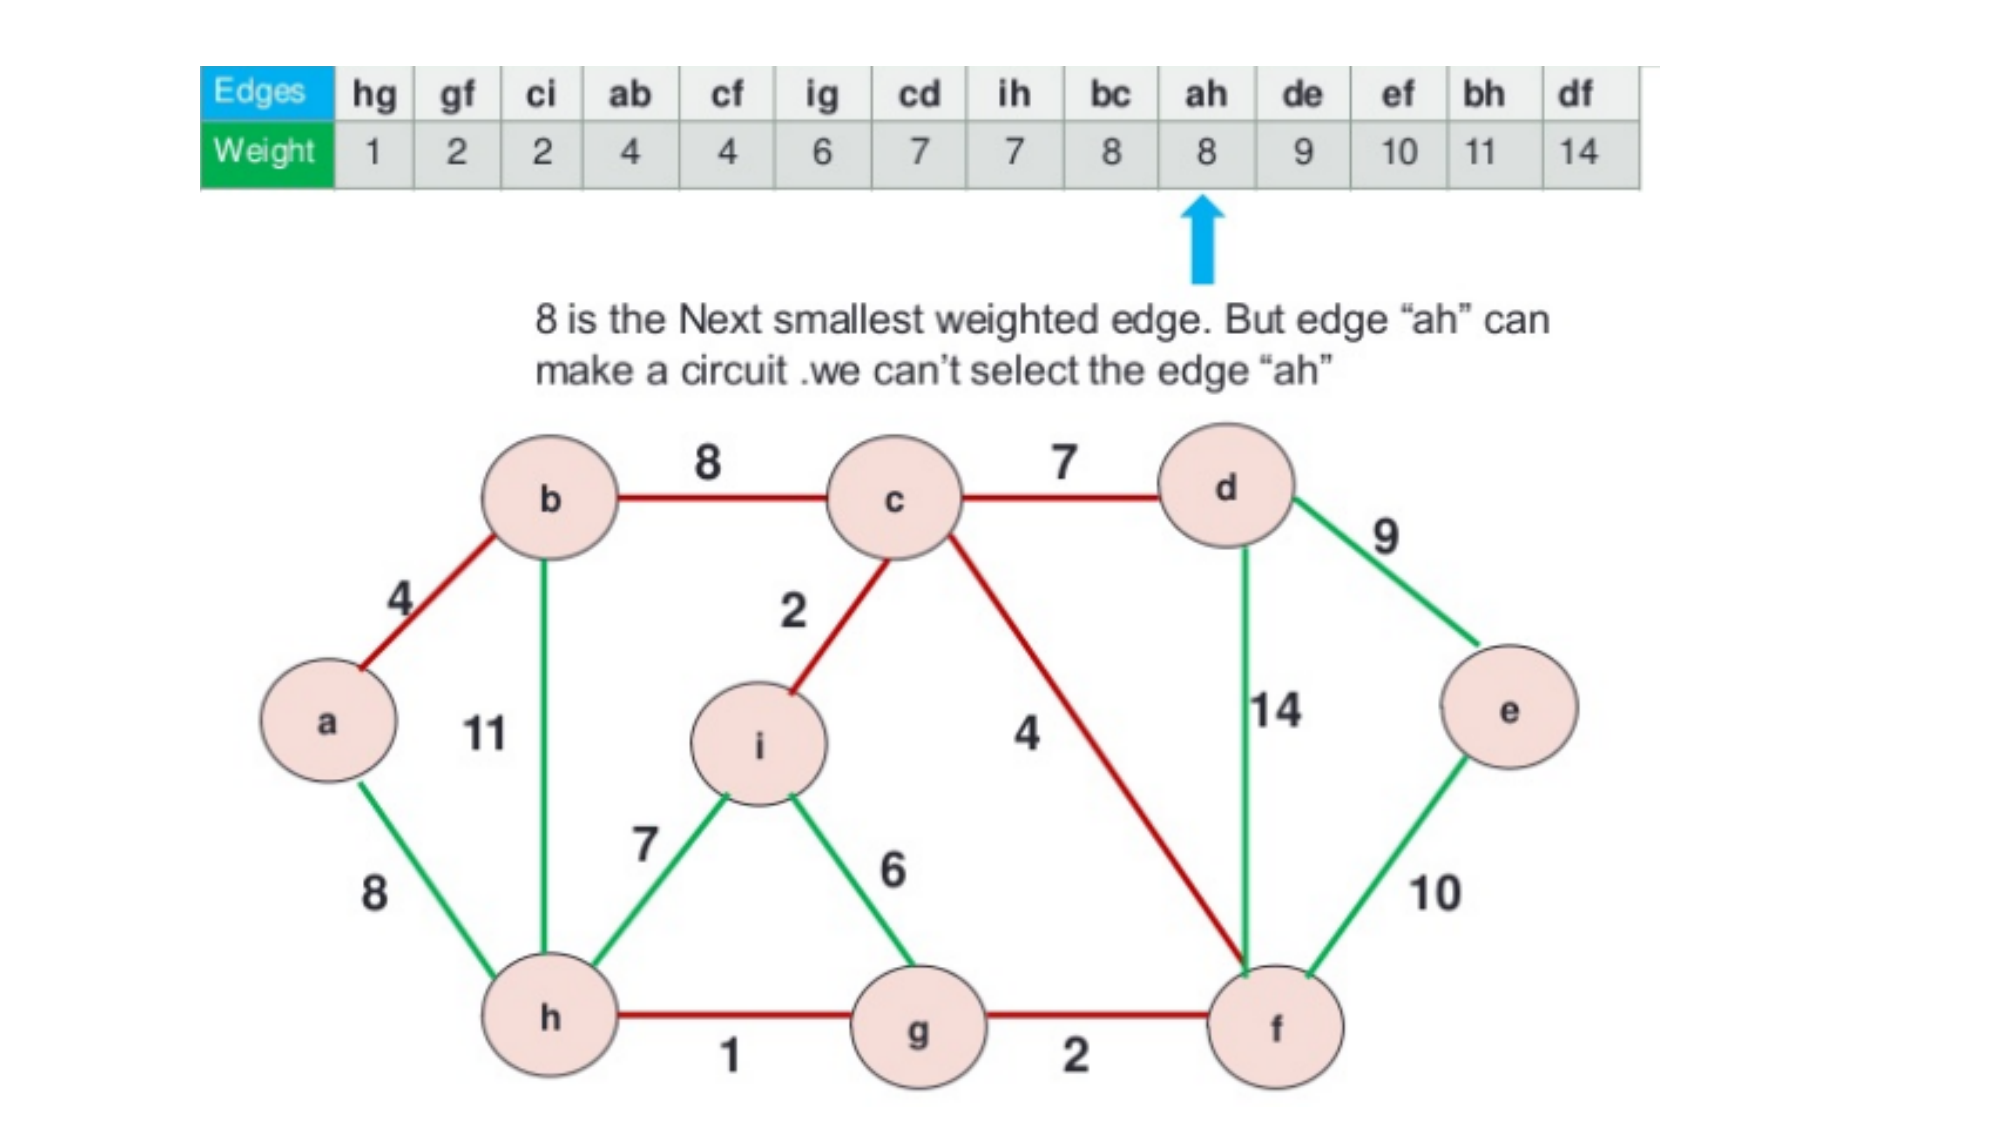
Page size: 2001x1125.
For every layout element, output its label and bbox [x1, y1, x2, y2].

picture [199, 66, 1661, 1107]
